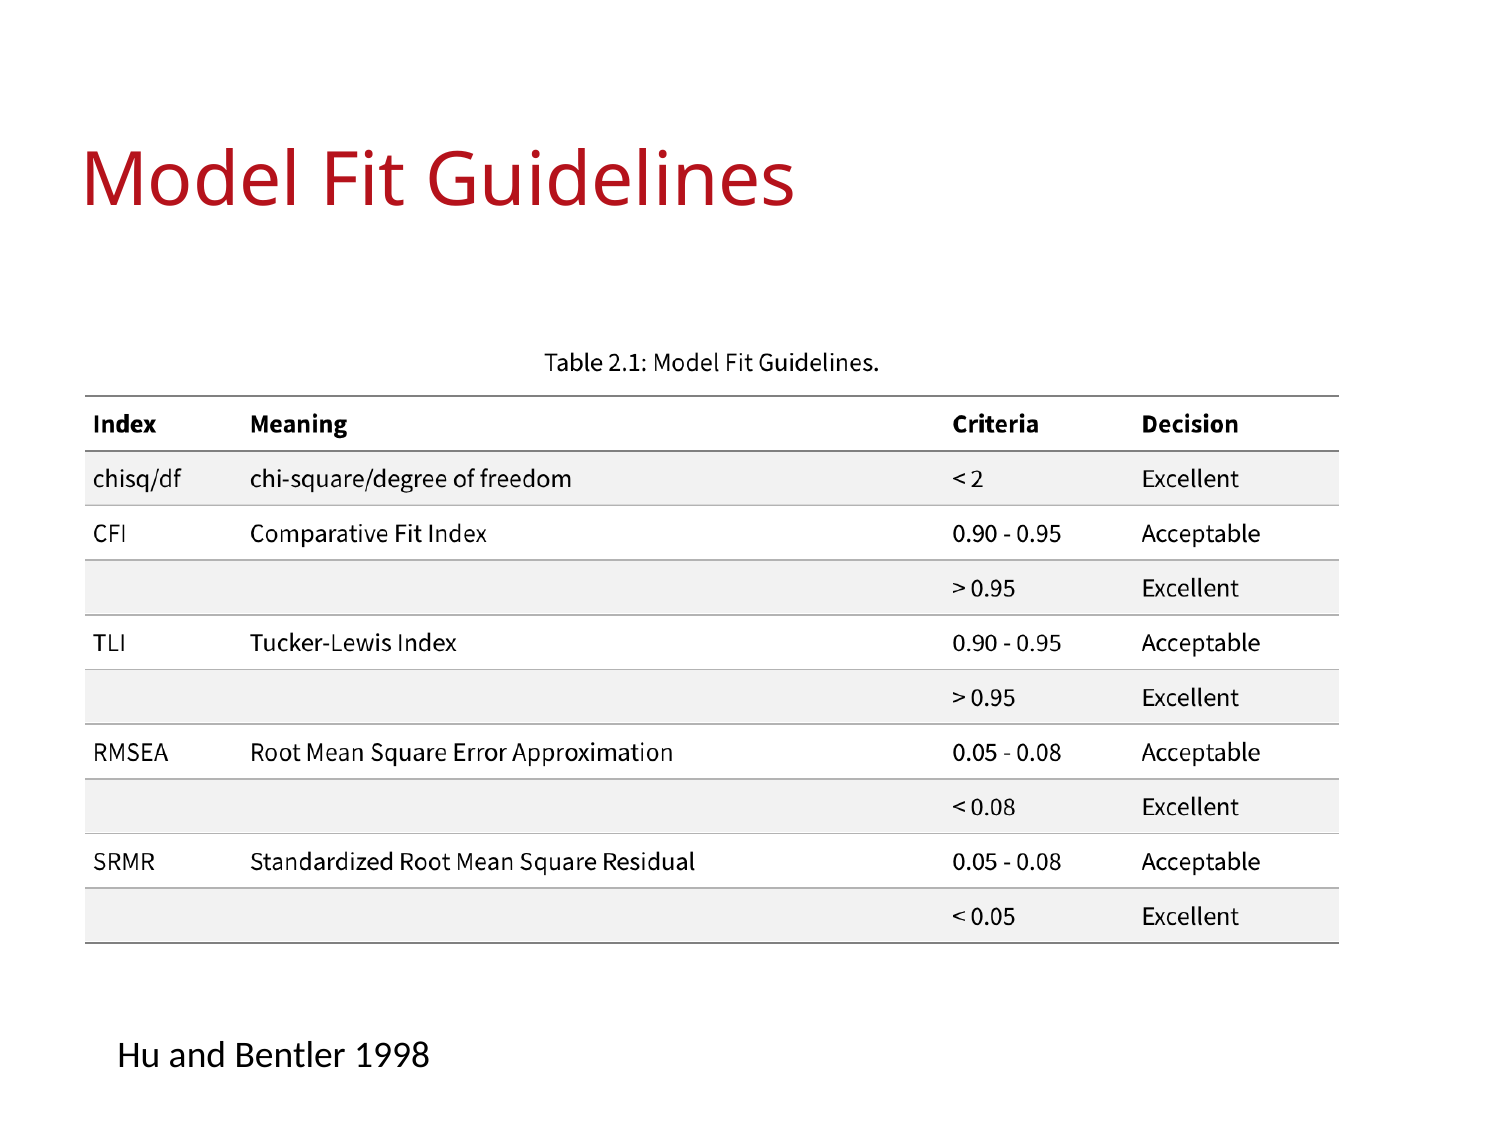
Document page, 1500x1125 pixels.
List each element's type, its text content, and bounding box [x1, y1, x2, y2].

text_box Hu and Bentler 1998 [102, 1023, 446, 1083]
picture [64, 314, 1340, 972]
title Model Fit Guidelines [64, 90, 1176, 279]
